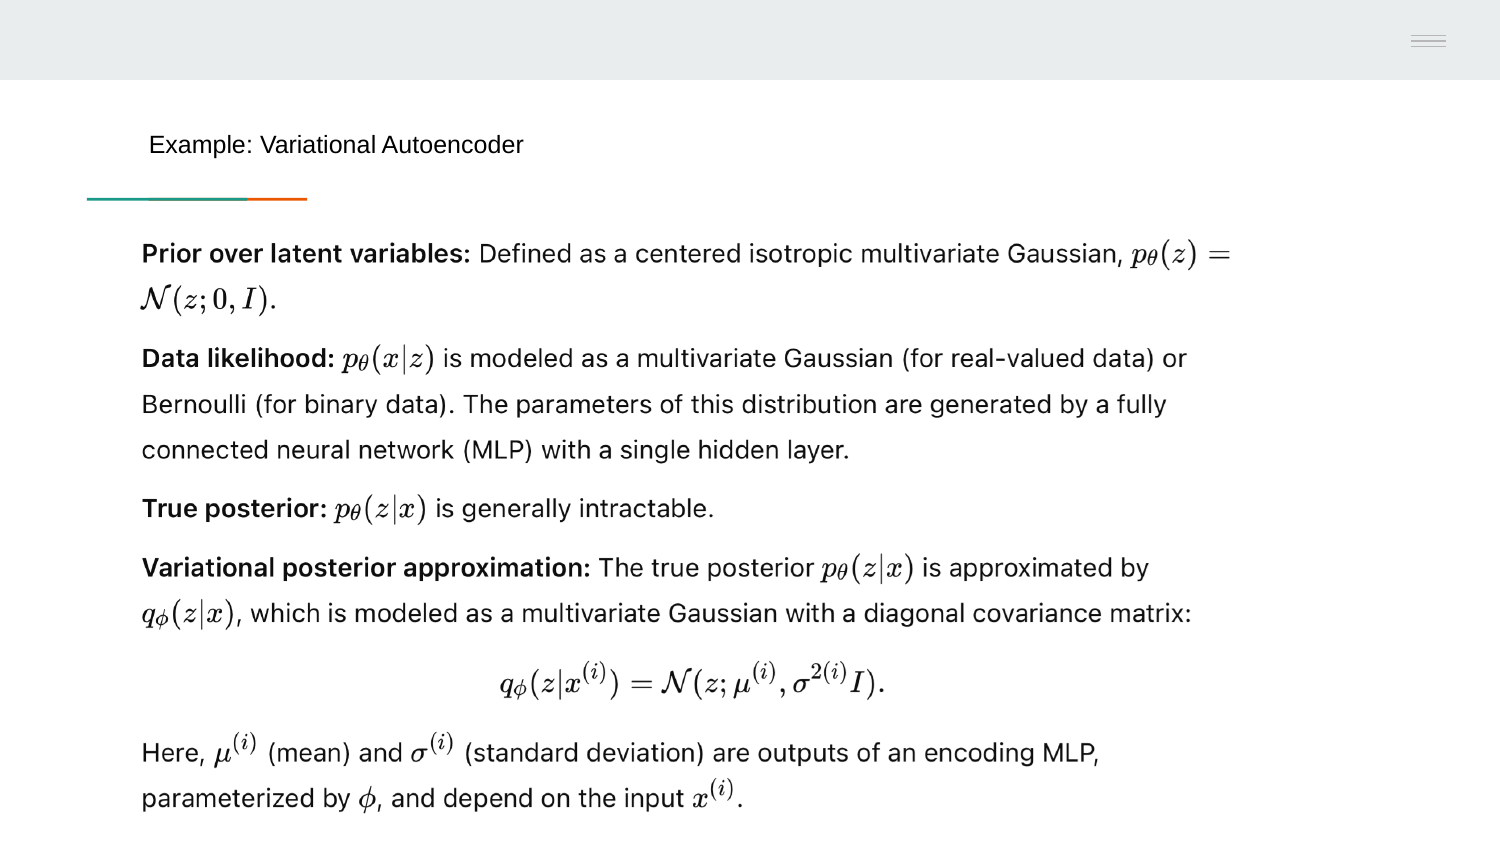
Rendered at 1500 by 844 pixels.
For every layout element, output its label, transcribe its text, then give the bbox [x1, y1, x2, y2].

picture [133, 216, 1243, 818]
text_box Example: Variational Autoencoder [133, 108, 1024, 193]
